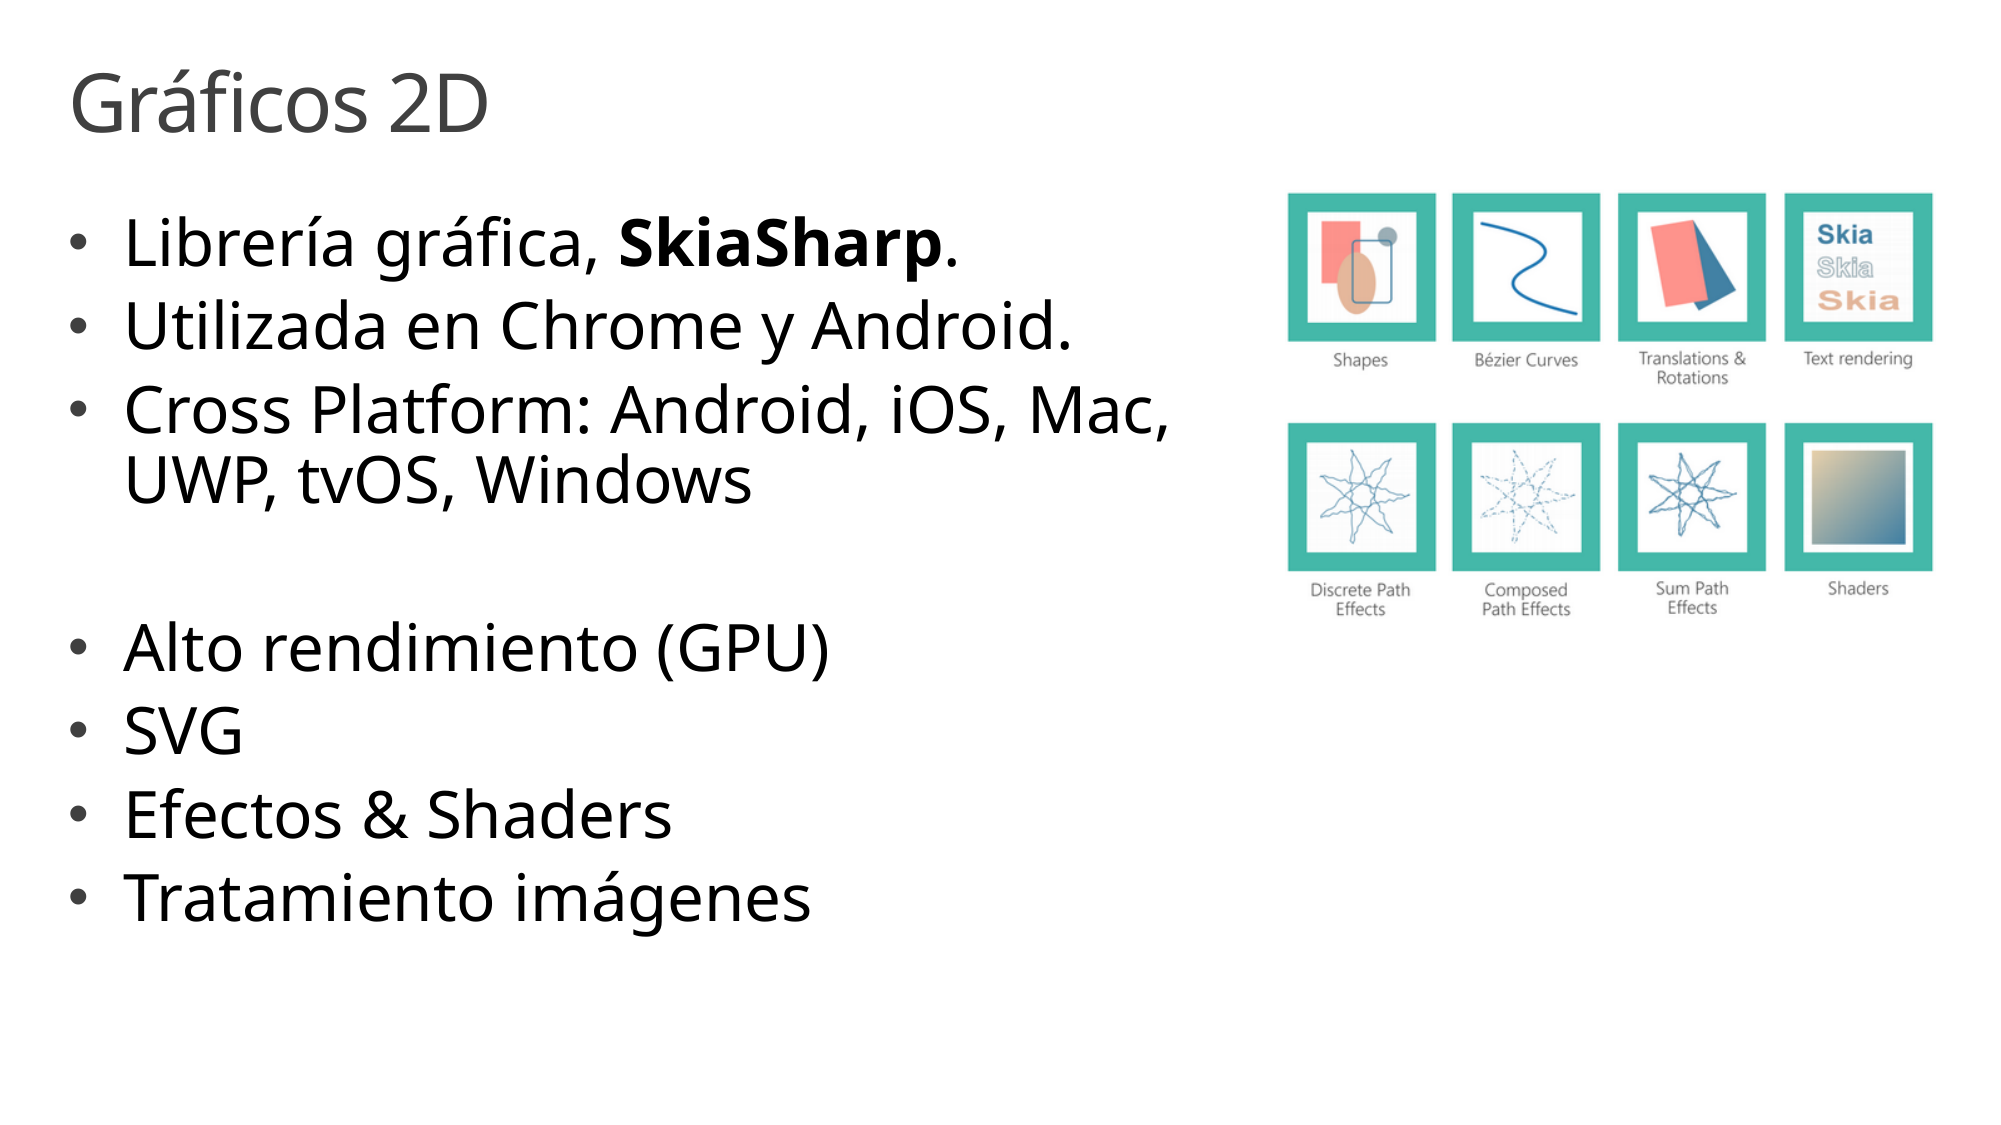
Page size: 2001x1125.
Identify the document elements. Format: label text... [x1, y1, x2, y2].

title Gráficos 2D [44, 47, 1957, 196]
list Librería gráfica, SkiaSharp. Utilizada en Chrome y Android. Cross Platform: Android, iOS, Mac, UWP, tvOS, Windows Alto rendimiento (GPU) SVG Efectos & Shaders Tratamiento imágenes [44, 196, 1244, 978]
picture [1264, 170, 1956, 619]
